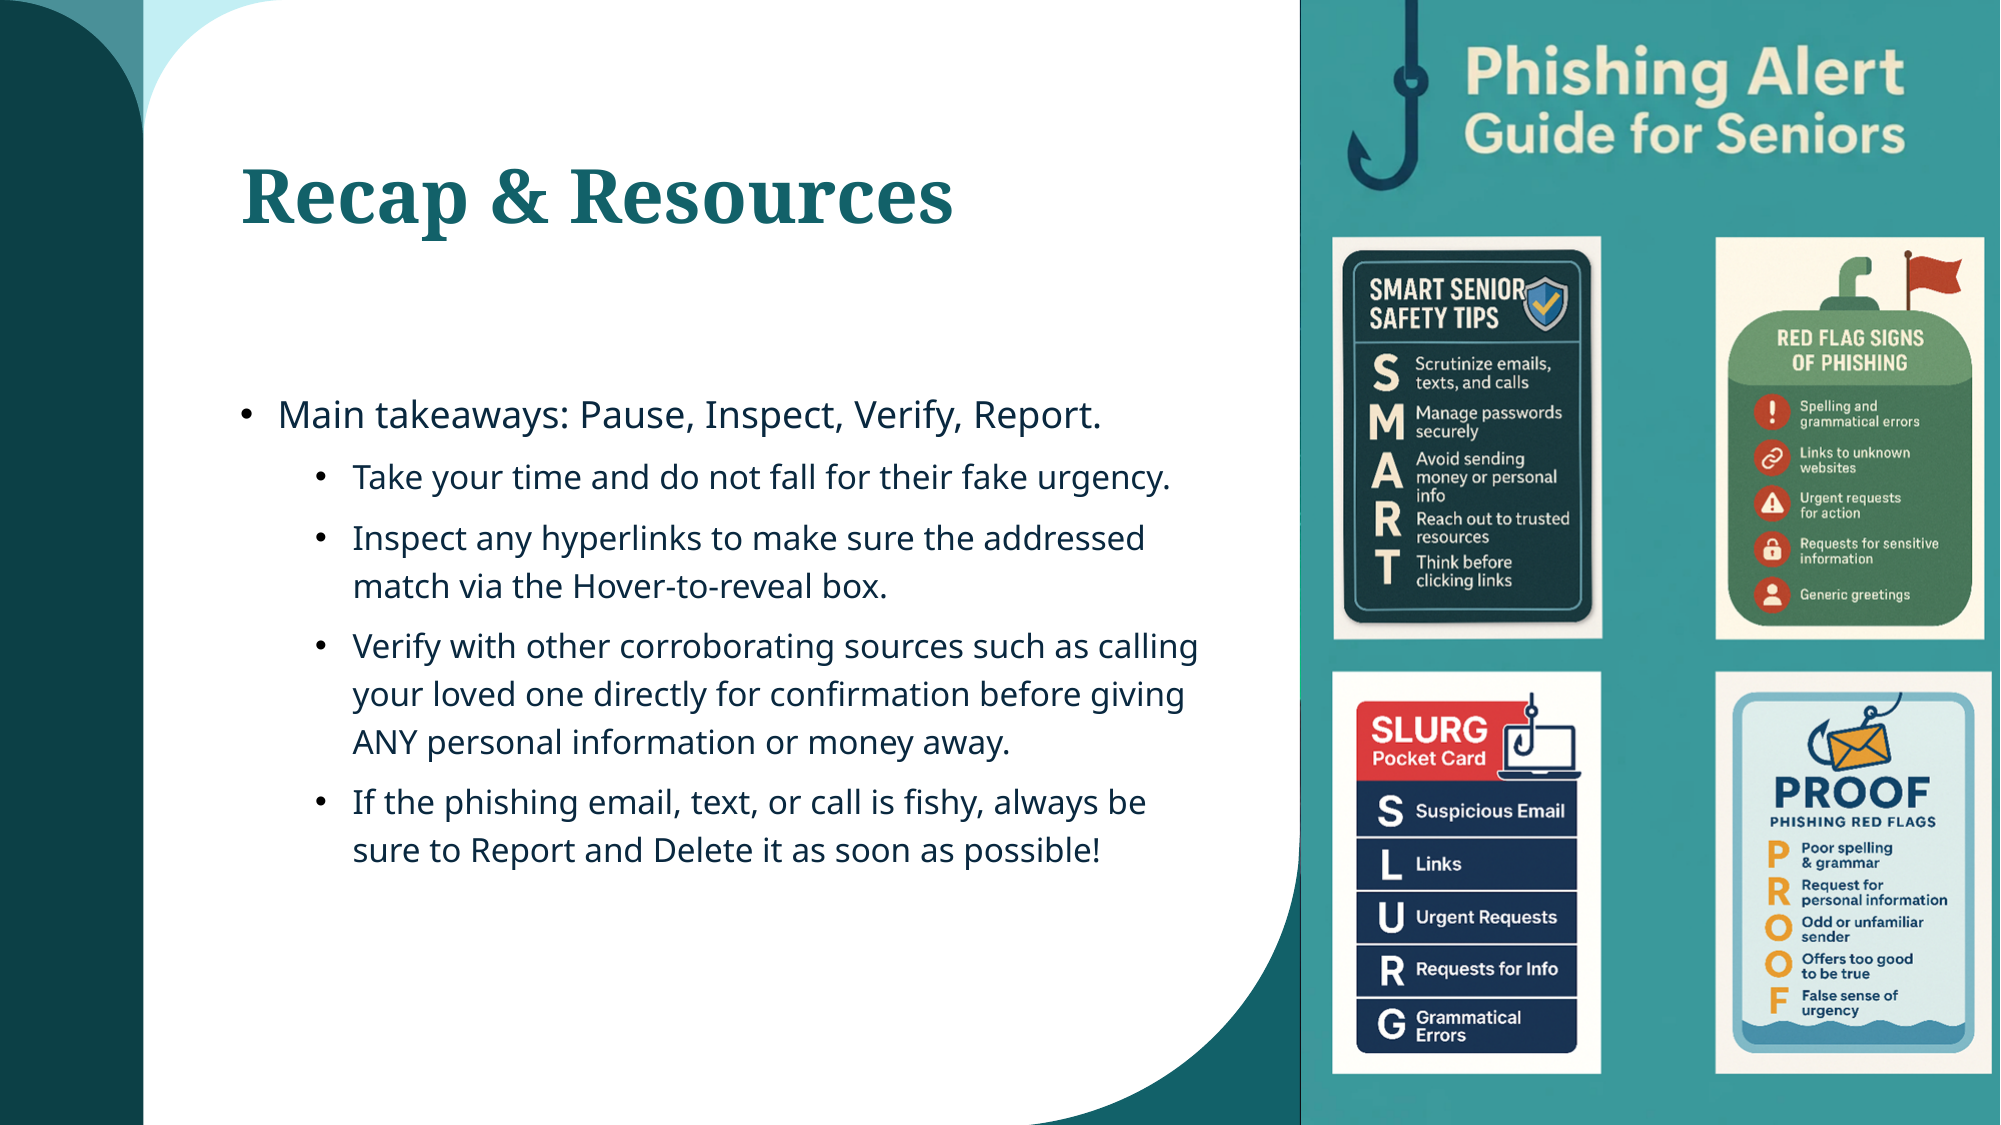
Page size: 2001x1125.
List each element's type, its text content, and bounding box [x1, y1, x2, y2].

picture [1299, 0, 2000, 1125]
title Recap & Resources [226, 53, 1234, 346]
list Main takeaways: Pause, Inspect, Verify, Report. Take your time and do not fall for their fake urgency. Inspect any hyperlinks to make sure the addressed match via the Hover-to-reveal box. Verify with other corroborating sources such as calling your loved one directly for confirmation before giving ANY personal information or money away. If the phishing email, text, or call is fishy, always be sure to Report and Delete it as soon as possible! [224, 374, 1232, 980]
